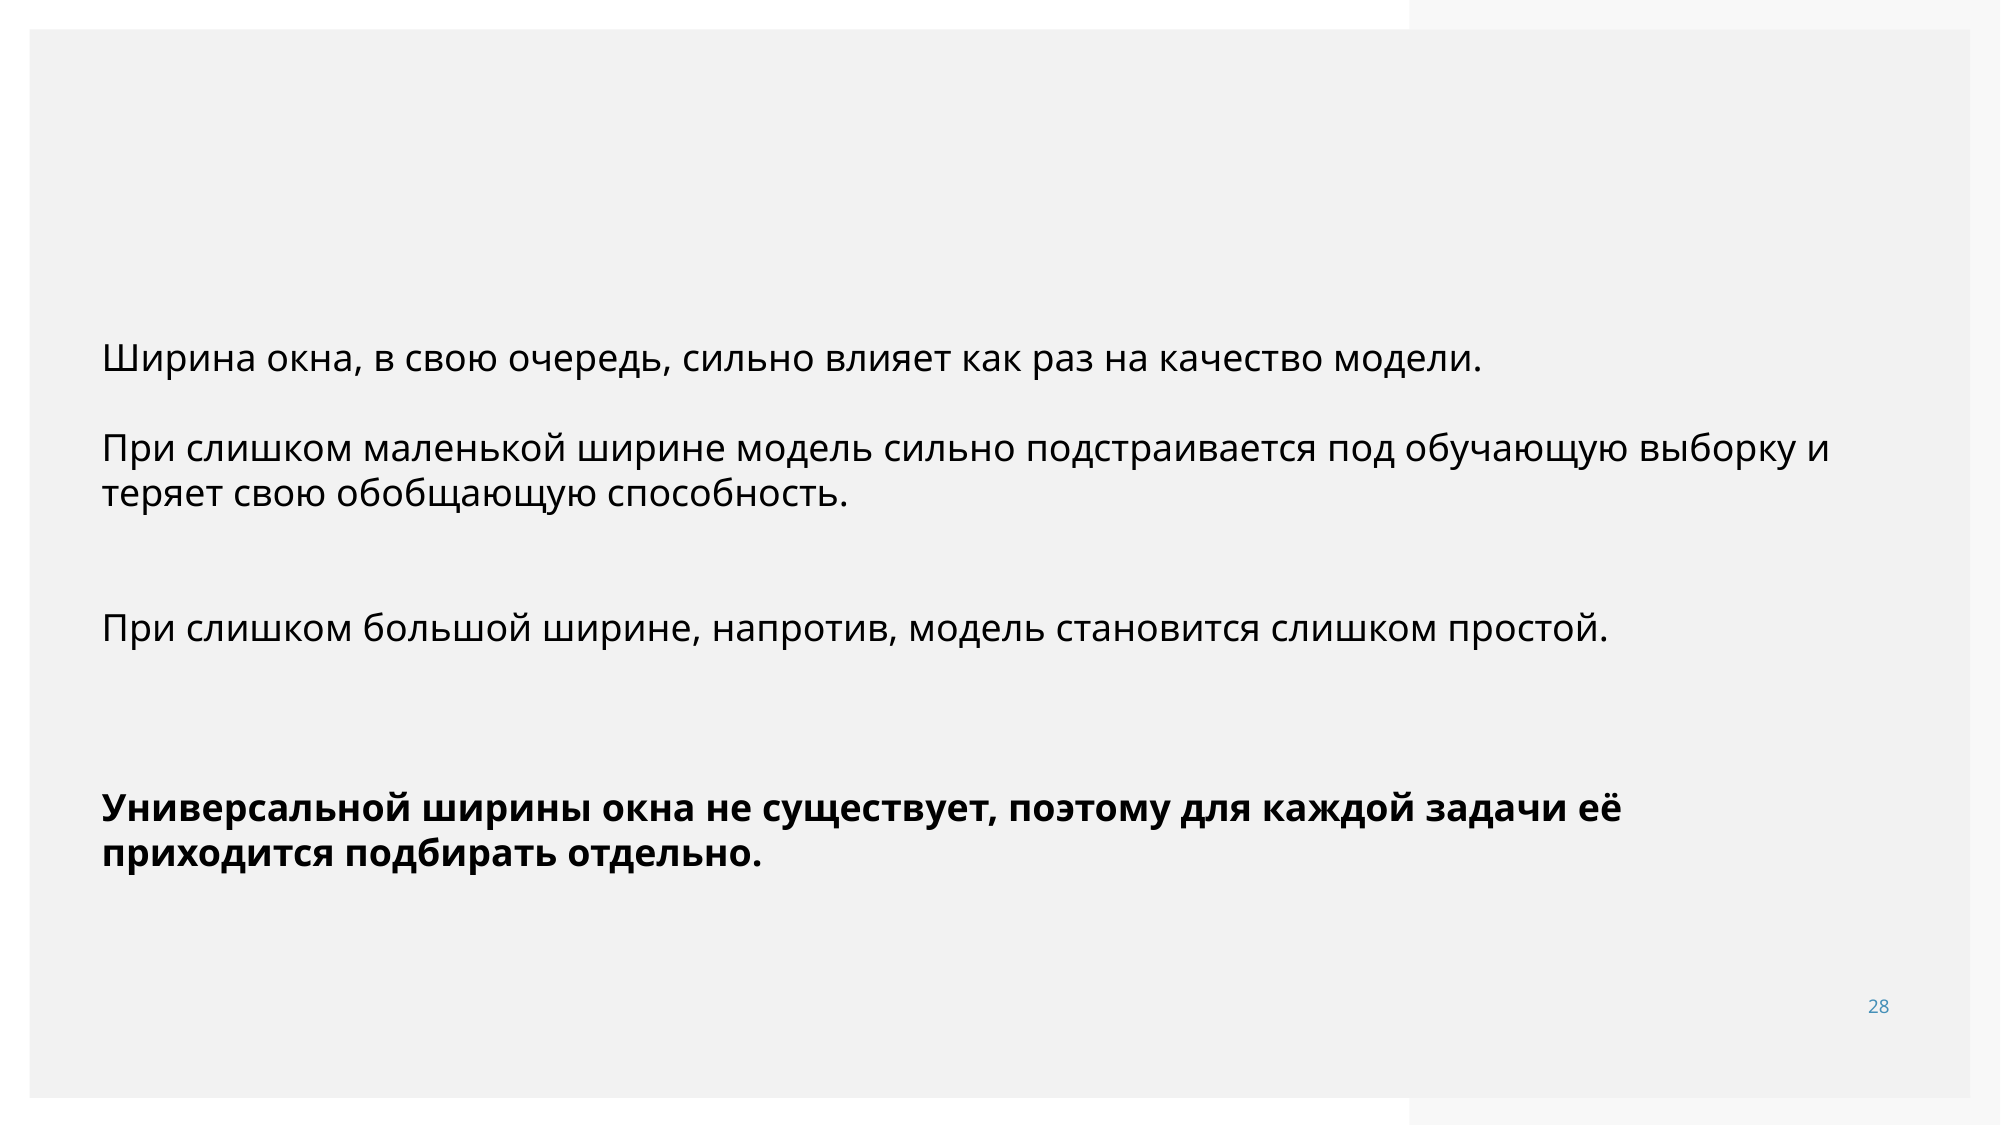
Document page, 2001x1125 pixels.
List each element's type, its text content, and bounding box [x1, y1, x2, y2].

slide_number 28 [1732, 977, 1905, 1037]
text_box Ширина окна, в свою очередь, сильно влияет как раз на качество модели. При слишком маленькой ширине модель сильно подстраивается под обучающую выборку и теряет свою обобщающую способность. При слишком большой ширине, напротив, модель становится слишком простой. Универсальной ширины окна не существует, поэтому для каждой задачи её приходится подбирать отдельно. [86, 326, 1857, 882]
